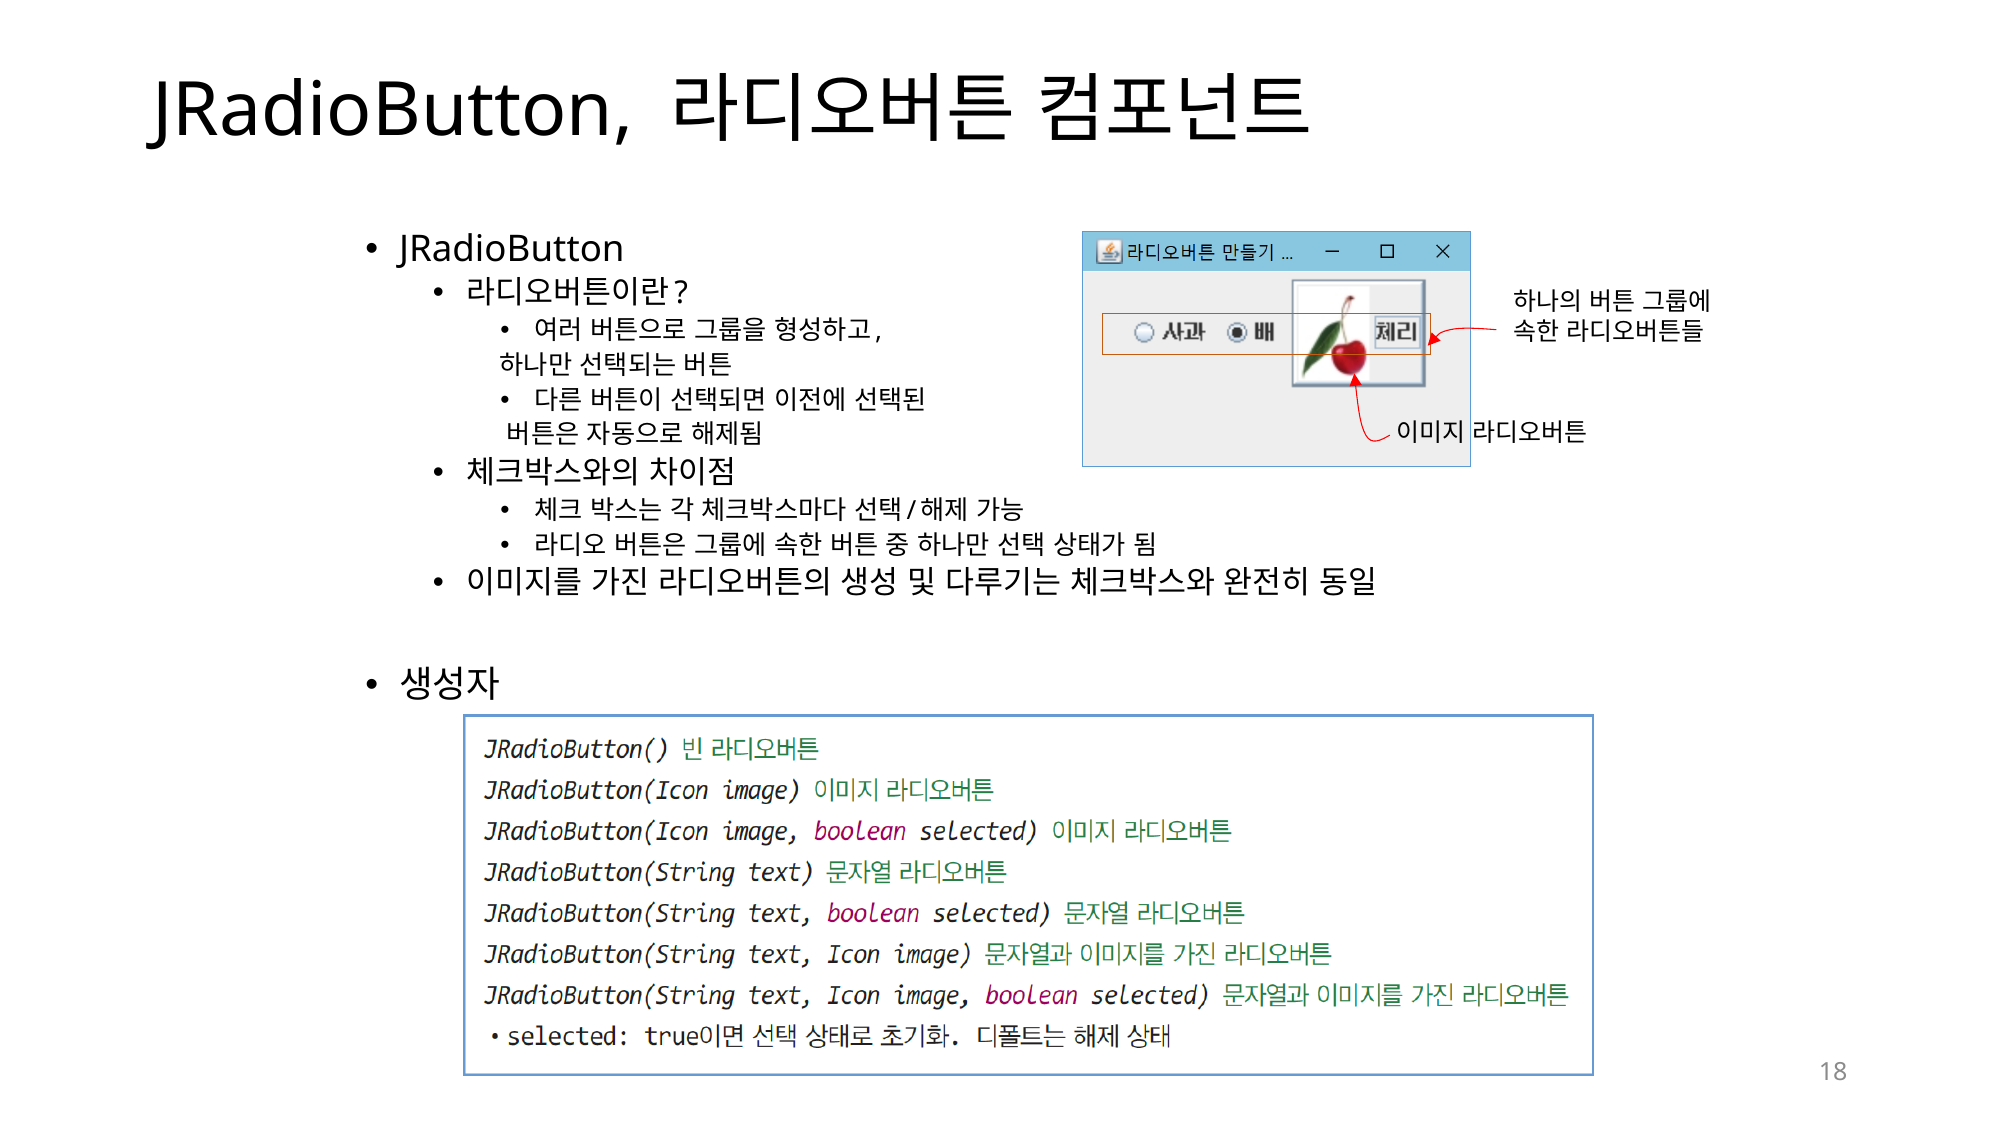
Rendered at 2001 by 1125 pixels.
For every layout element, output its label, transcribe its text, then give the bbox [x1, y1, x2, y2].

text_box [1082, 231, 1739, 467]
title JRadioButton, 라디오버튼 컴포넌트 [137, 2, 1863, 220]
list JRadioButton 라디오버튼이란? 여러 버튼으로 그룹을 형성하고, 하나만 선택되는 버튼 다른 버튼이 선택되면 이전에 선택된 버튼은 자동으로 해제됨 체크박스와의 차이점 체크 박스는 각 체크박스마다 선택/해제 가능 라디오 버튼은 그룹에 속한 버튼 중 하나만 선택 상태가 됨 이미지를 가진 라디오버튼의 생성 및 다루기는 체크박스와 완전히 동일 생성자 [350, 222, 1688, 716]
picture [456, 708, 1602, 1092]
slide_number 18 [1412, 1042, 1863, 1103]
